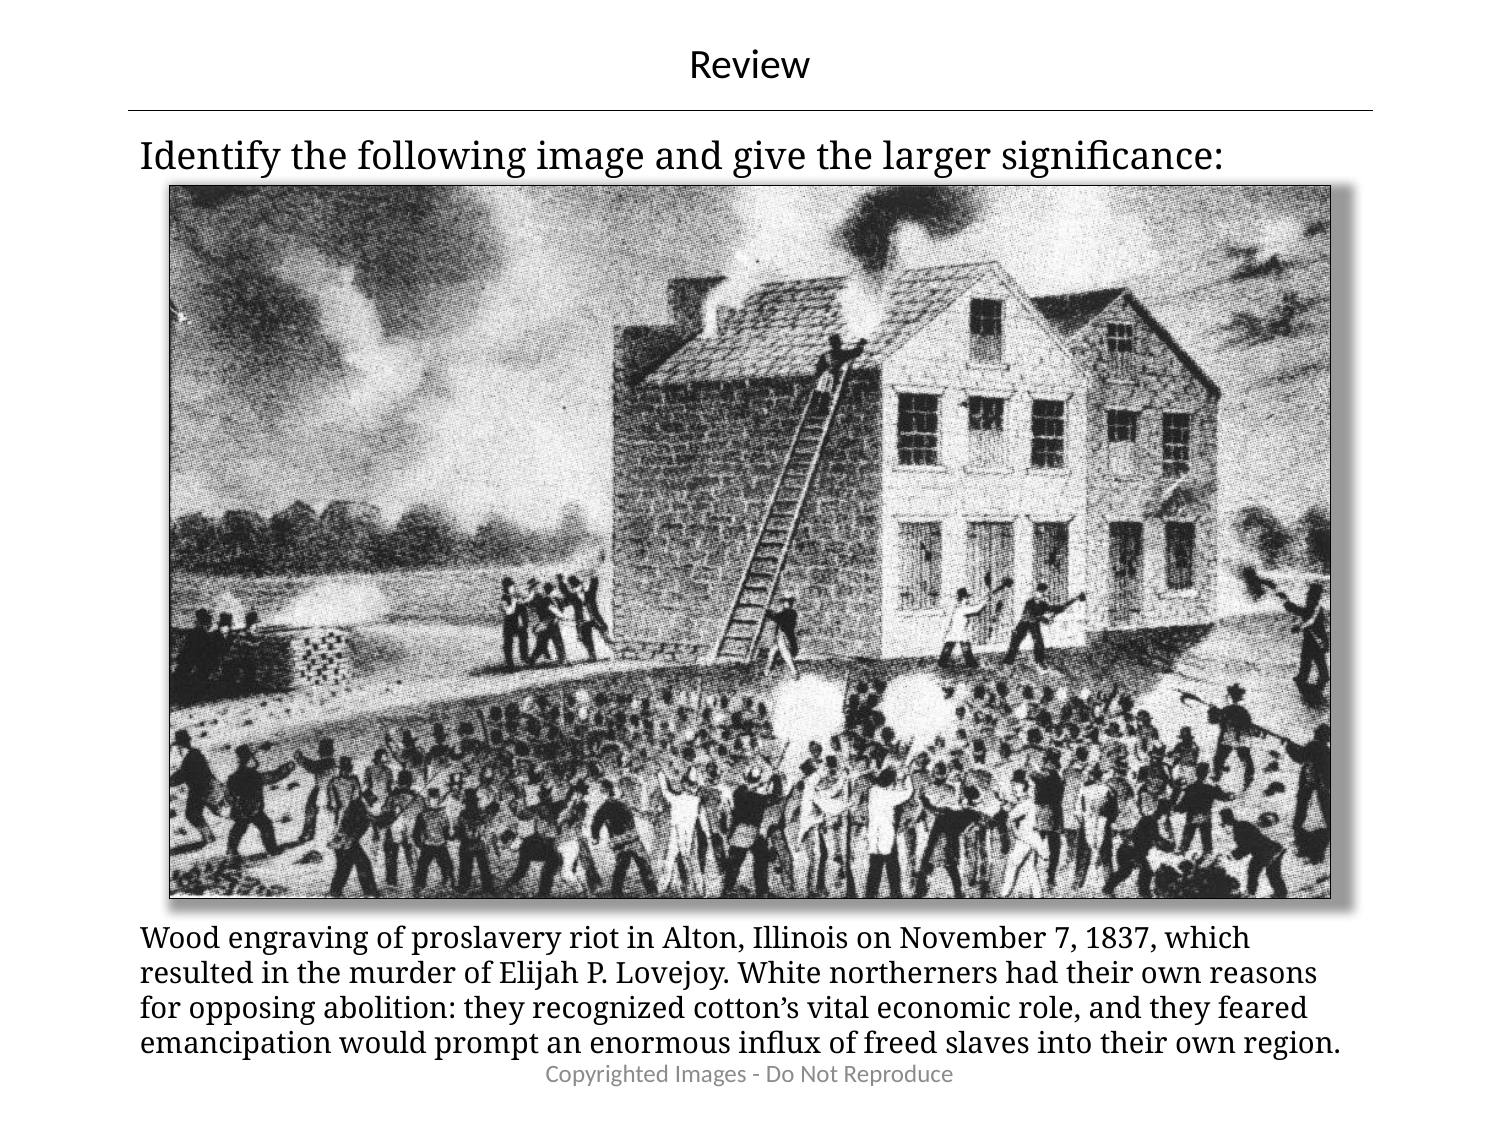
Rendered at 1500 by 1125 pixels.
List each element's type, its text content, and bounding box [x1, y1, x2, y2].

text_box Wood engraving of proslavery riot in Alton, Illinois on November 7, 1837, which resulted in the murder of Elijah P. Lovejoy. White northerners had their own reasons for opposing abolition: they recognized cotton’s vital economic role, and they feared emancipation would prompt an enormous influx of freed slaves into their own region. [125, 912, 1375, 1068]
footer Copyrighted Images - Do Not Reproduce [512, 1068, 988, 1103]
text_box Identify the following image and give the larger significance: [124, 124, 1250, 185]
title Review [75, 12, 1425, 111]
picture [169, 185, 1331, 899]
